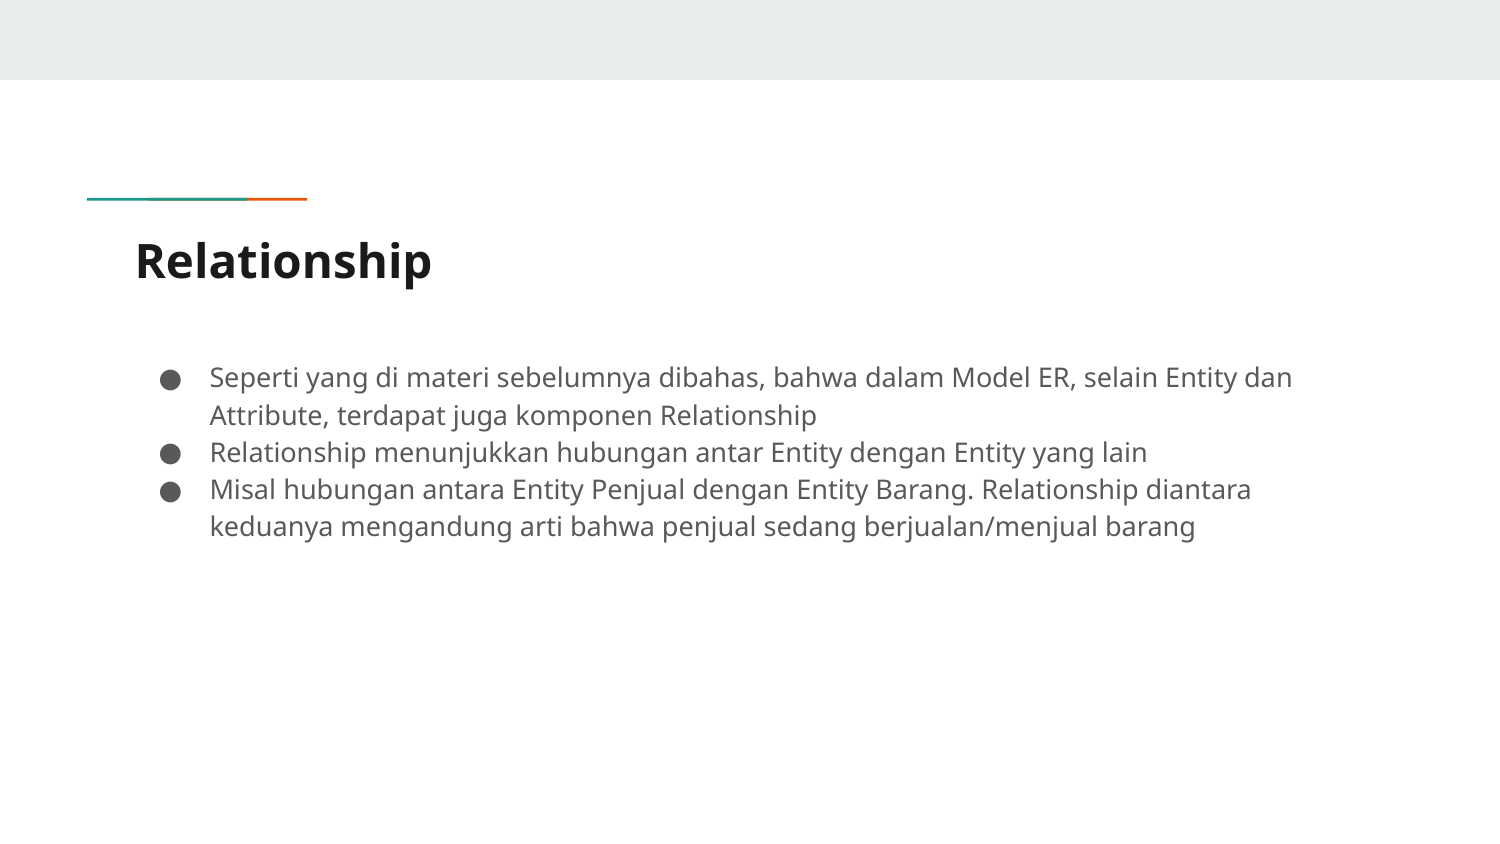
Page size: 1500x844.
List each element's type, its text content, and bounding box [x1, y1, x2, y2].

list Seperti yang di materi sebelumnya dibahas, bahwa dalam Model ER, selain Entity dan Attribute, terdapat juga komponen Relationship Relationship menunjukkan hubungan antar Entity dengan Entity yang lain Misal hubungan antara Entity Penjual dengan Entity Barang. Relationship diantara keduanya mengandung arti bahwa penjual sedang berjualan/menjual barang [119, 341, 1381, 712]
title Relationship [119, 216, 1381, 305]
